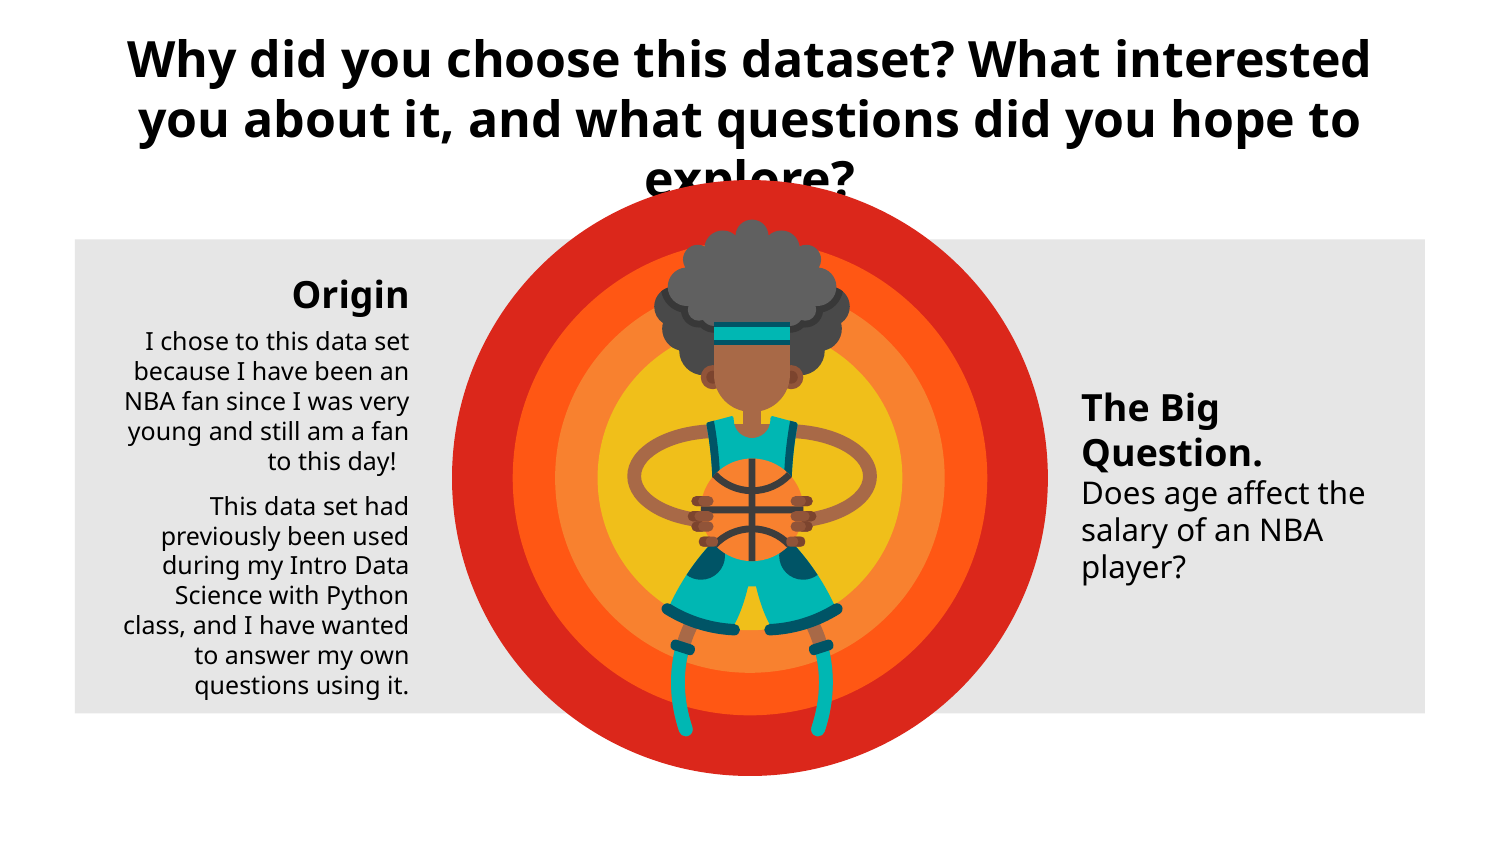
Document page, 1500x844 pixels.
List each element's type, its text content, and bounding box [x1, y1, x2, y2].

text_box [1054, 239, 1425, 714]
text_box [1066, 400, 1392, 549]
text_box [99, 465, 426, 566]
text_box [74, 239, 446, 714]
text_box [99, 264, 426, 401]
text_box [451, 179, 1049, 777]
title Why did you choose this dataset? What interested you about it, and what questions did you hope to explore? [75, 12, 1425, 107]
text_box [1074, 549, 1401, 687]
